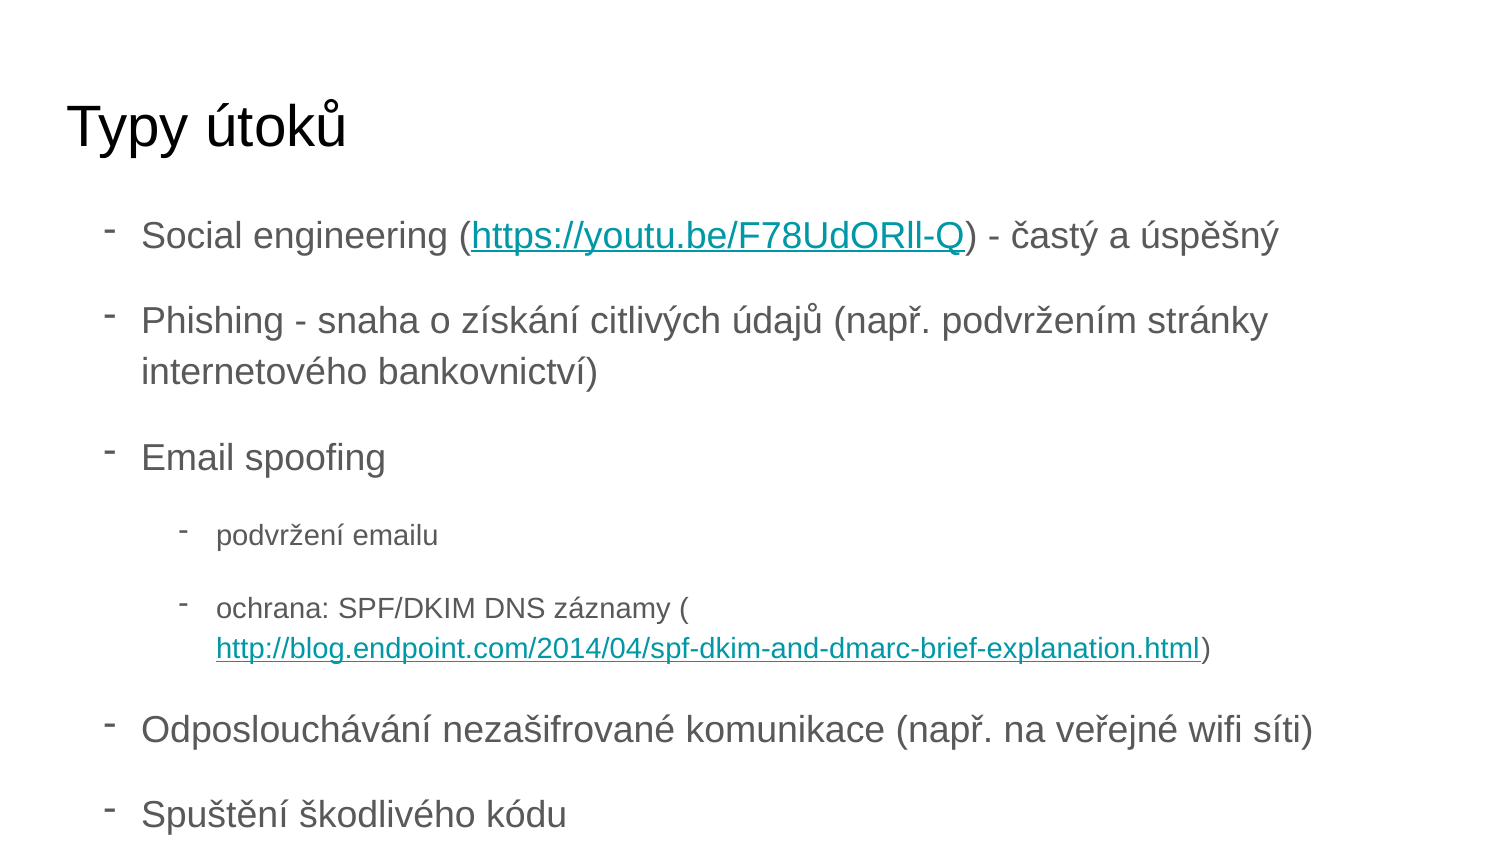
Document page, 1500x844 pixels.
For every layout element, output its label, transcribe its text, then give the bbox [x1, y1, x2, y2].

title Typy útoků [51, 72, 1449, 167]
list Social engineering (https://youtu.be/F78UdORll-Q) - častý a úspěšný Phishing - snaha o získání citlivých údajů (např. podvržením stránky internetového bankovnictví) Email spoofing podvržení emailu ochrana: SPF/DKIM DNS záznamy (http://blog.endpoint.com/2014/04/spf-dkim-and-dmarc-brief-explanation.html) Odposlouchávání nezašifrované komunikace (např. na veřejné wifi síti) Spuštění škodlivého kódu Aktivní nebo pasivní [51, 189, 1449, 750]
